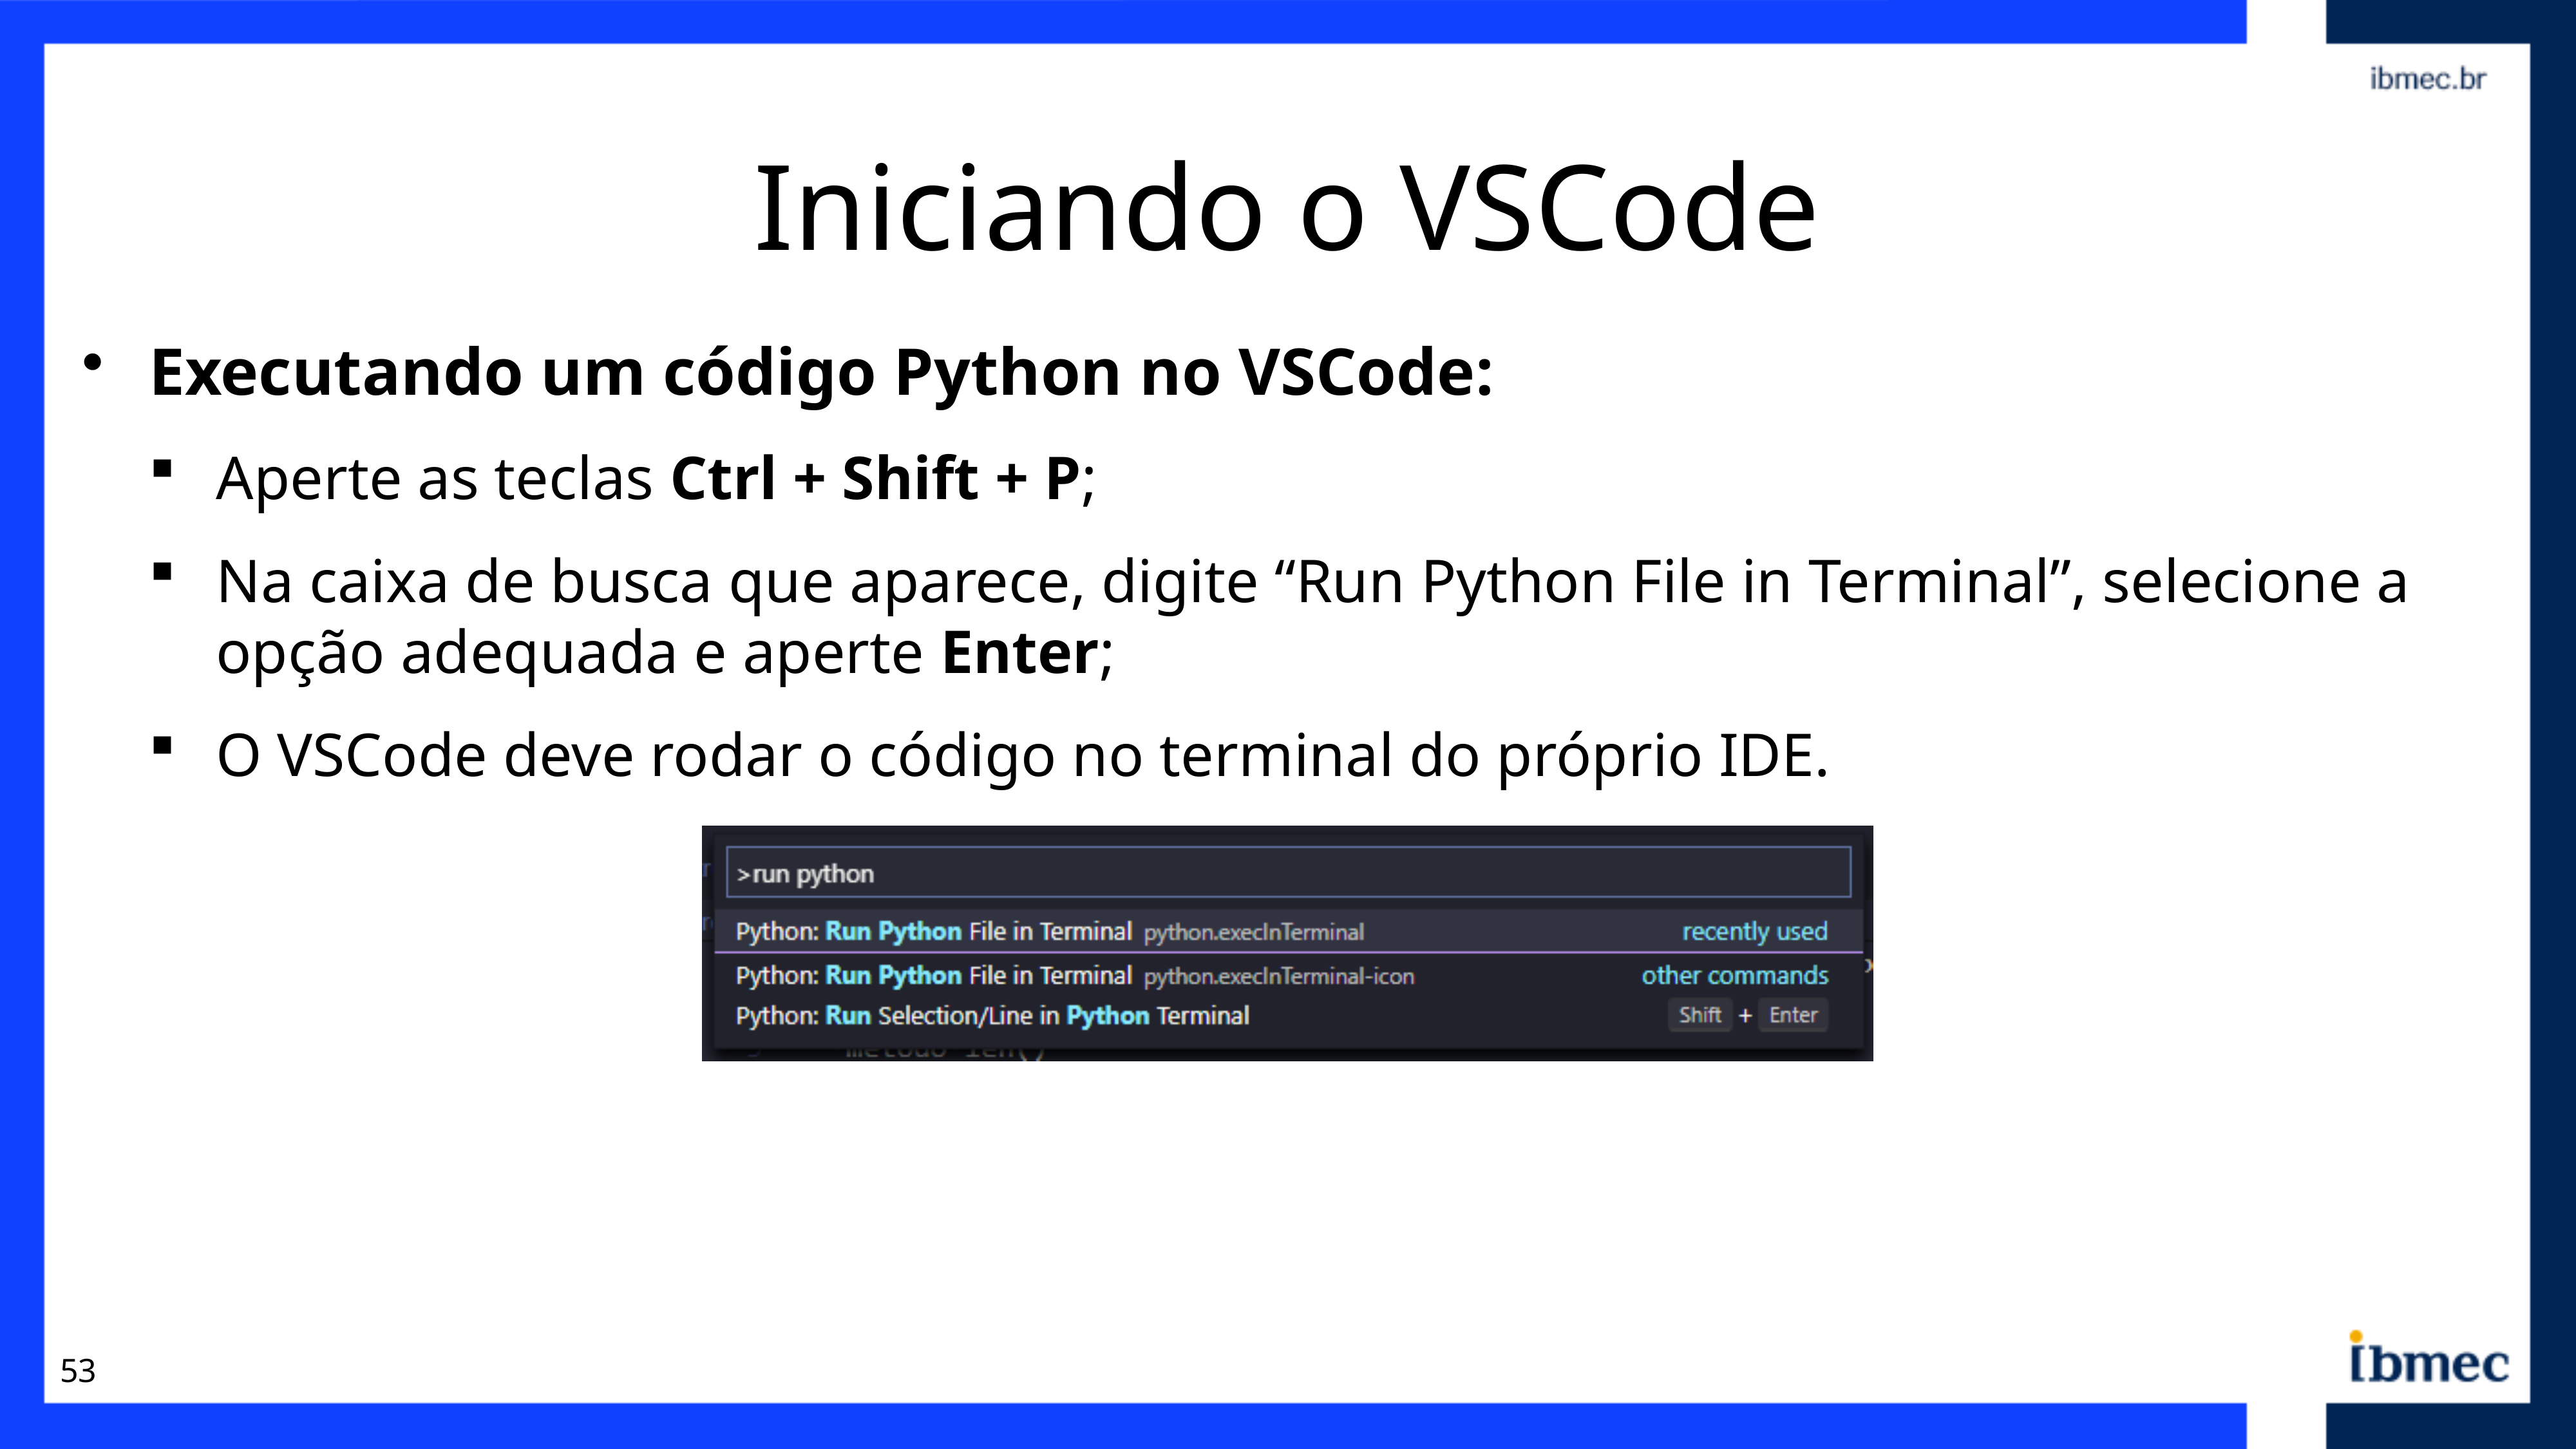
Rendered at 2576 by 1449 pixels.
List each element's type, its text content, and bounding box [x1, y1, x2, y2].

picture [0, 0, 2576, 1449]
list Executando um código Python no VSCode: Aperte as teclas Ctrl + Shift + P; Na caixa de busca que aparece, digite “Run Python File in Terminal”, selecione a opção adequada e aperte Enter; O VSCode deve rodar o código no terminal do próprio IDE. [76, 325, 2498, 1327]
slide_number 53 [54, 1344, 103, 1449]
title Iniciando o VSCode [76, 104, 2498, 303]
